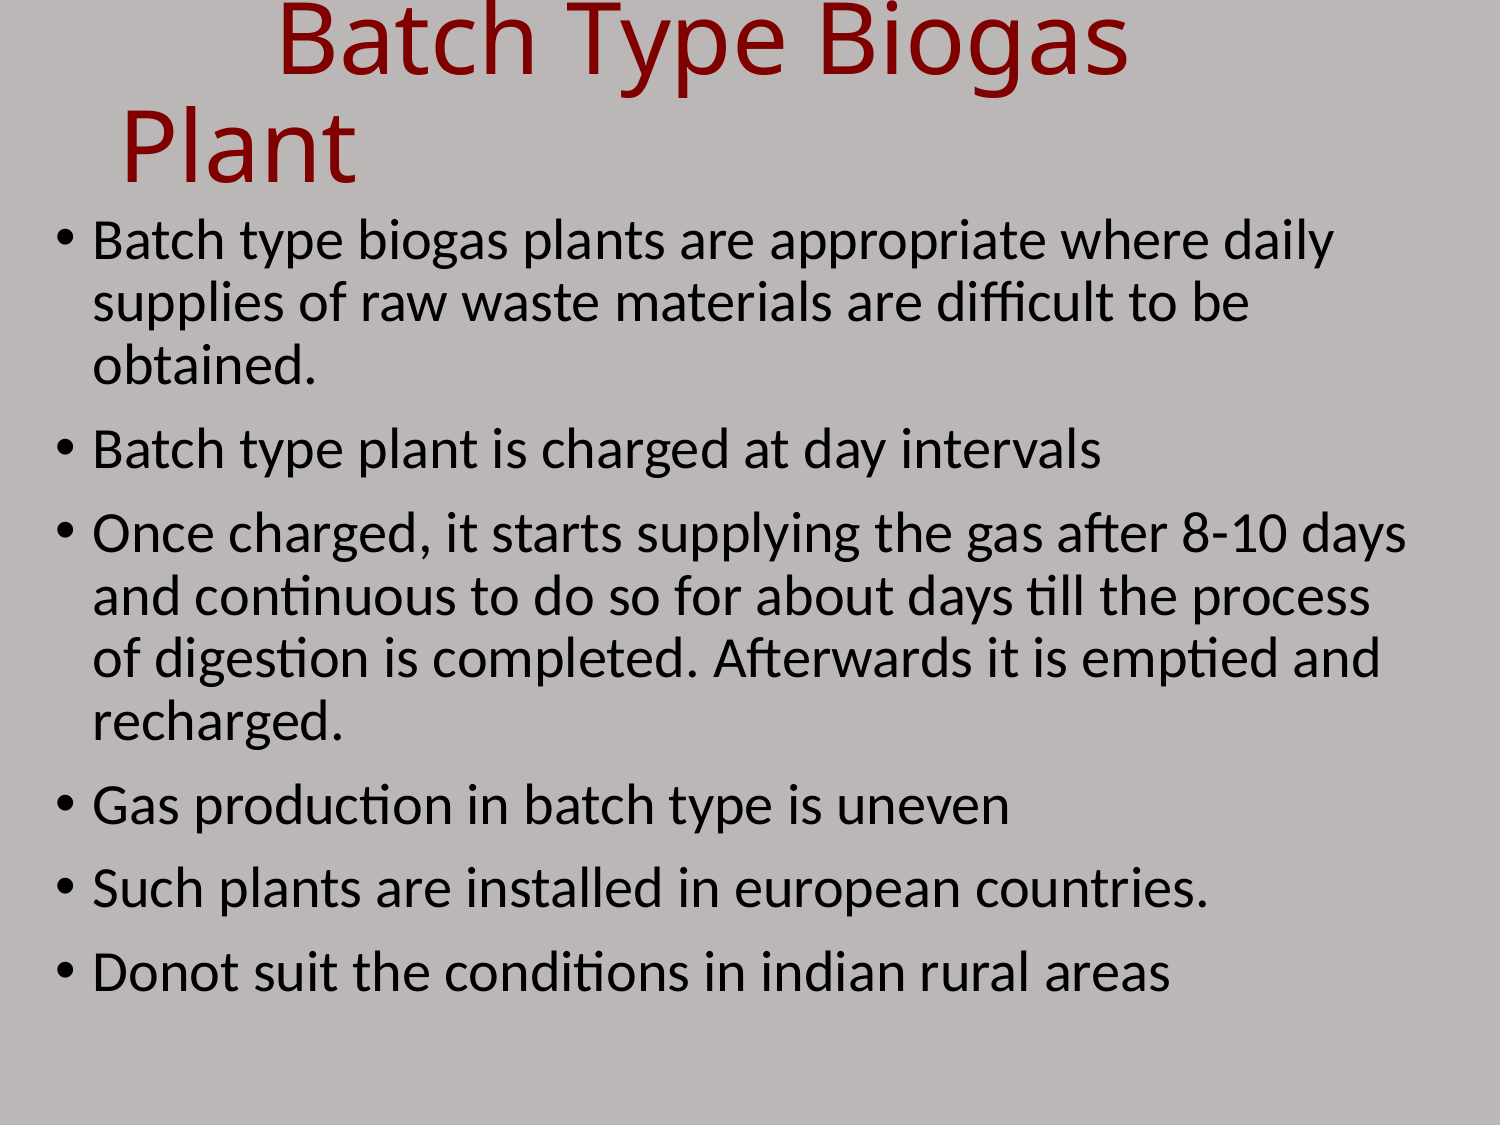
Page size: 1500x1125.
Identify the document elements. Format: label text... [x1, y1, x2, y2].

title Batch Type Biogas Plant [103, 24, 1397, 169]
list Batch type biogas plants are appropriate where daily supplies of raw waste materials are difficult to be obtained. Batch type plant is charged at day intervals Once charged, it starts supplying the gas after 8-10 days and continuous to do so for about days till the process of digestion is completed. Afterwards it is emptied and recharged. Gas production in batch type is uneven Such plants are installed in european countries. Donot suit the conditions in indian rural areas [40, 201, 1437, 1104]
